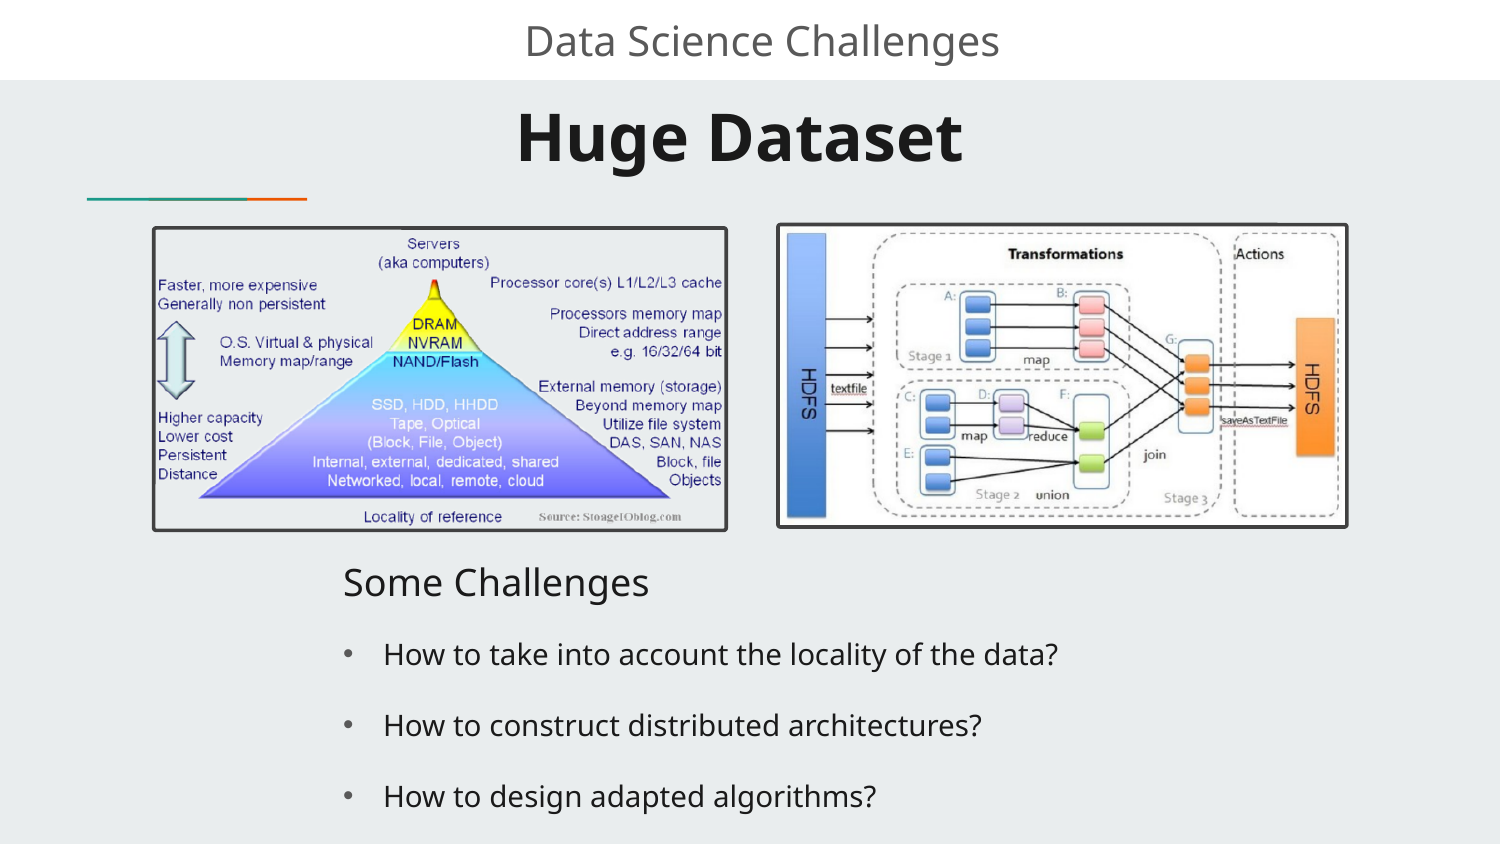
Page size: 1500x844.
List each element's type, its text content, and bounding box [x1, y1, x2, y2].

text_box Some Challenges How to take into account the locality of the data? How to construct distributed architectures? How to design adapted algorithms? [328, 543, 1197, 832]
picture [777, 224, 1348, 528]
title Huge Dataset [499, 81, 1025, 209]
subtitle Data Science Challenges [253, 0, 1272, 81]
picture [151, 228, 731, 528]
